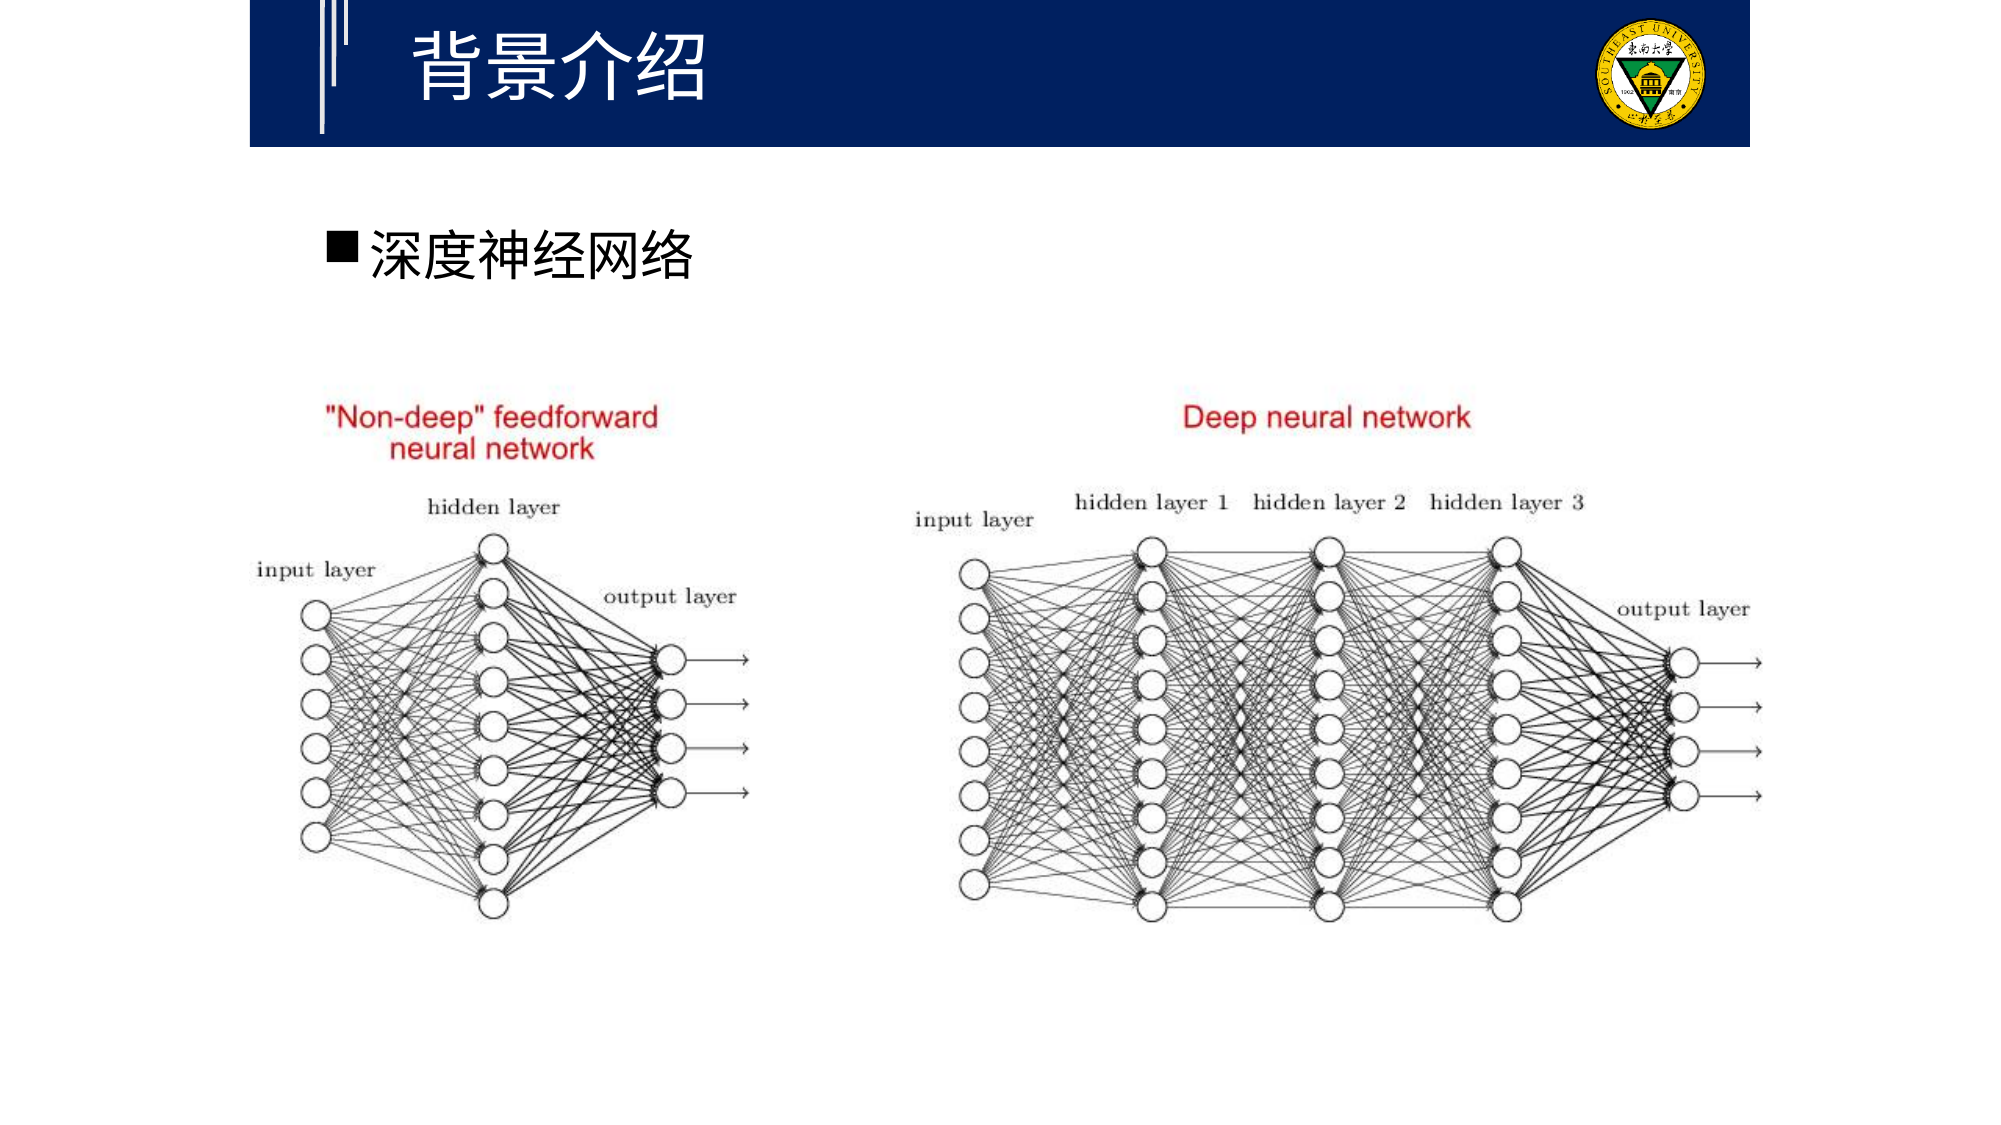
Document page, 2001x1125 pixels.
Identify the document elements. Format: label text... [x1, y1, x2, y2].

picture [249, 361, 1813, 960]
text_box 背景介绍 [394, 11, 850, 117]
picture [1595, 18, 1707, 130]
text_box 深度神经网络 [307, 213, 1492, 294]
text_box [249, 0, 1751, 148]
